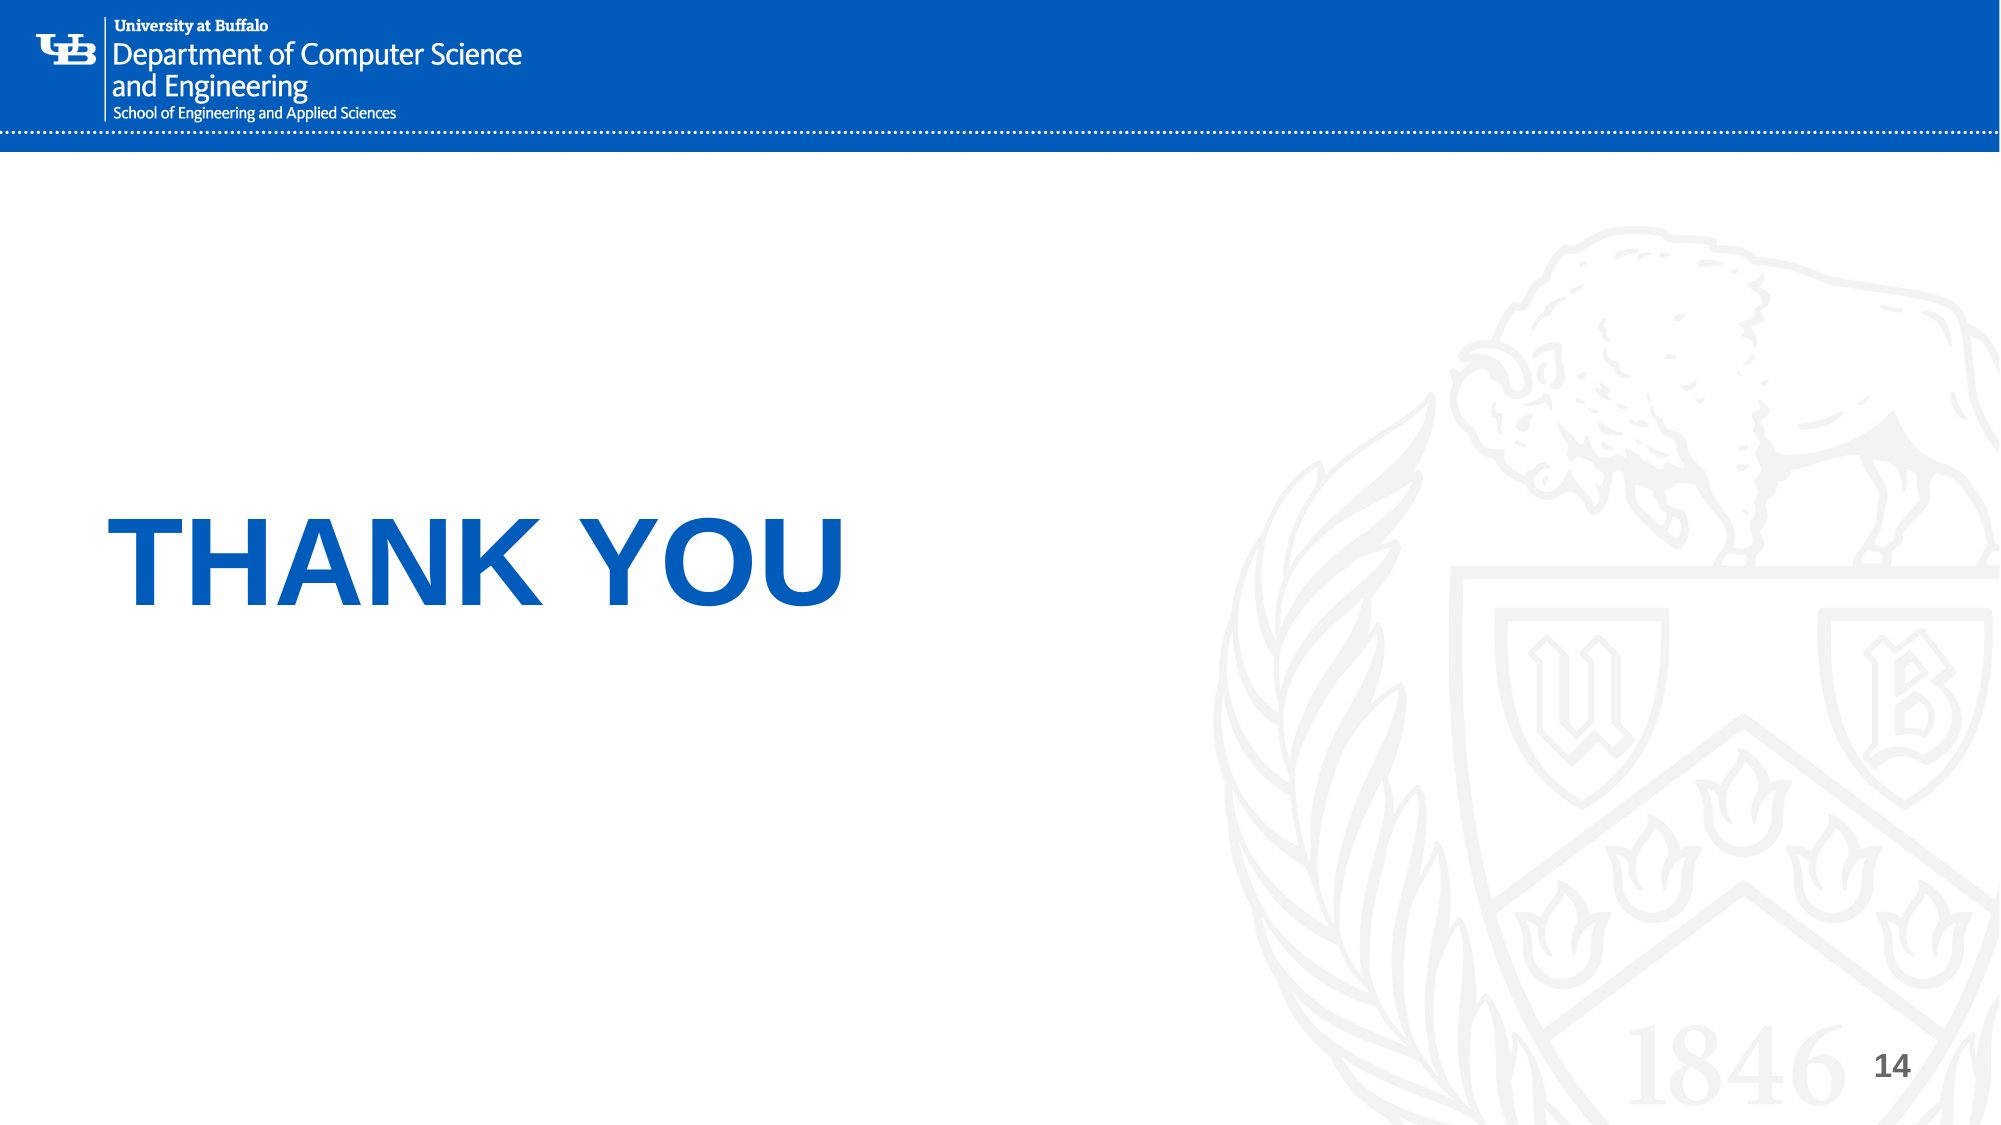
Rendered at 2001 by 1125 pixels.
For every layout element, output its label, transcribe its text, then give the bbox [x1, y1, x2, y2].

list THANK YOU [93, 472, 1681, 663]
picture [0, 0, 2000, 1125]
